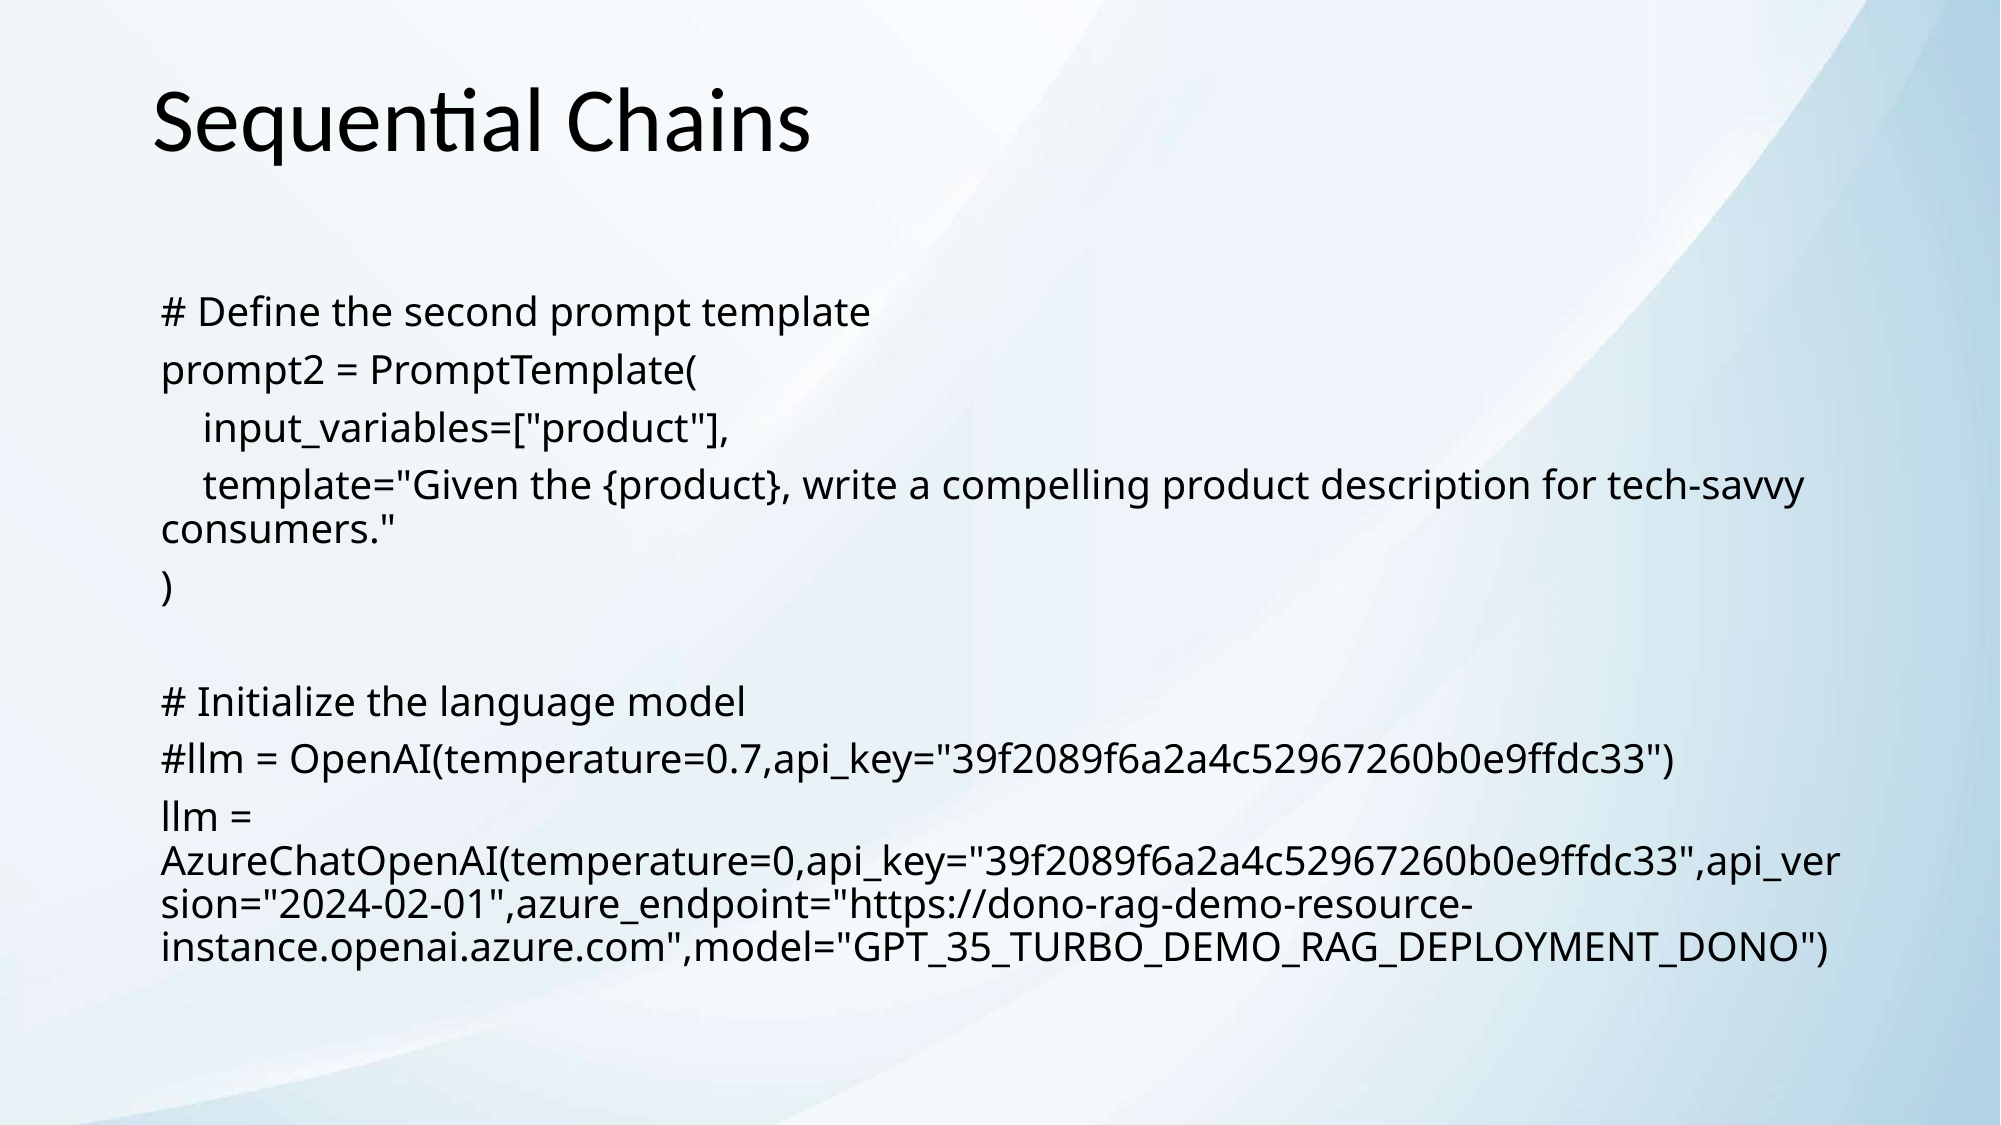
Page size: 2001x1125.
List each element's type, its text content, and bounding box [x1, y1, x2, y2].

list # Define the second prompt template prompt2 = PromptTemplate( input_variables=["product"], template="Given the {product}, write a compelling product description for tech-savvy consumers." ) # Initialize the language model #llm = OpenAI(temperature=0.7,api_key="39f2089f6a2a4c52967260b0e9ffdc33") llm = AzureChatOpenAI(temperature=0,api_key="39f2089f6a2a4c52967260b0e9ffdc33",api_version="2024-02-01",azure_endpoint="https://dono-rag-demo-resource-instance.openai.azure.com",model="GPT_35_TURBO_DEMO_RAG_DEPLOYMENT_DONO") [137, 222, 1863, 999]
picture [0, 0, 2000, 1125]
title Sequential Chains [137, 59, 1863, 184]
